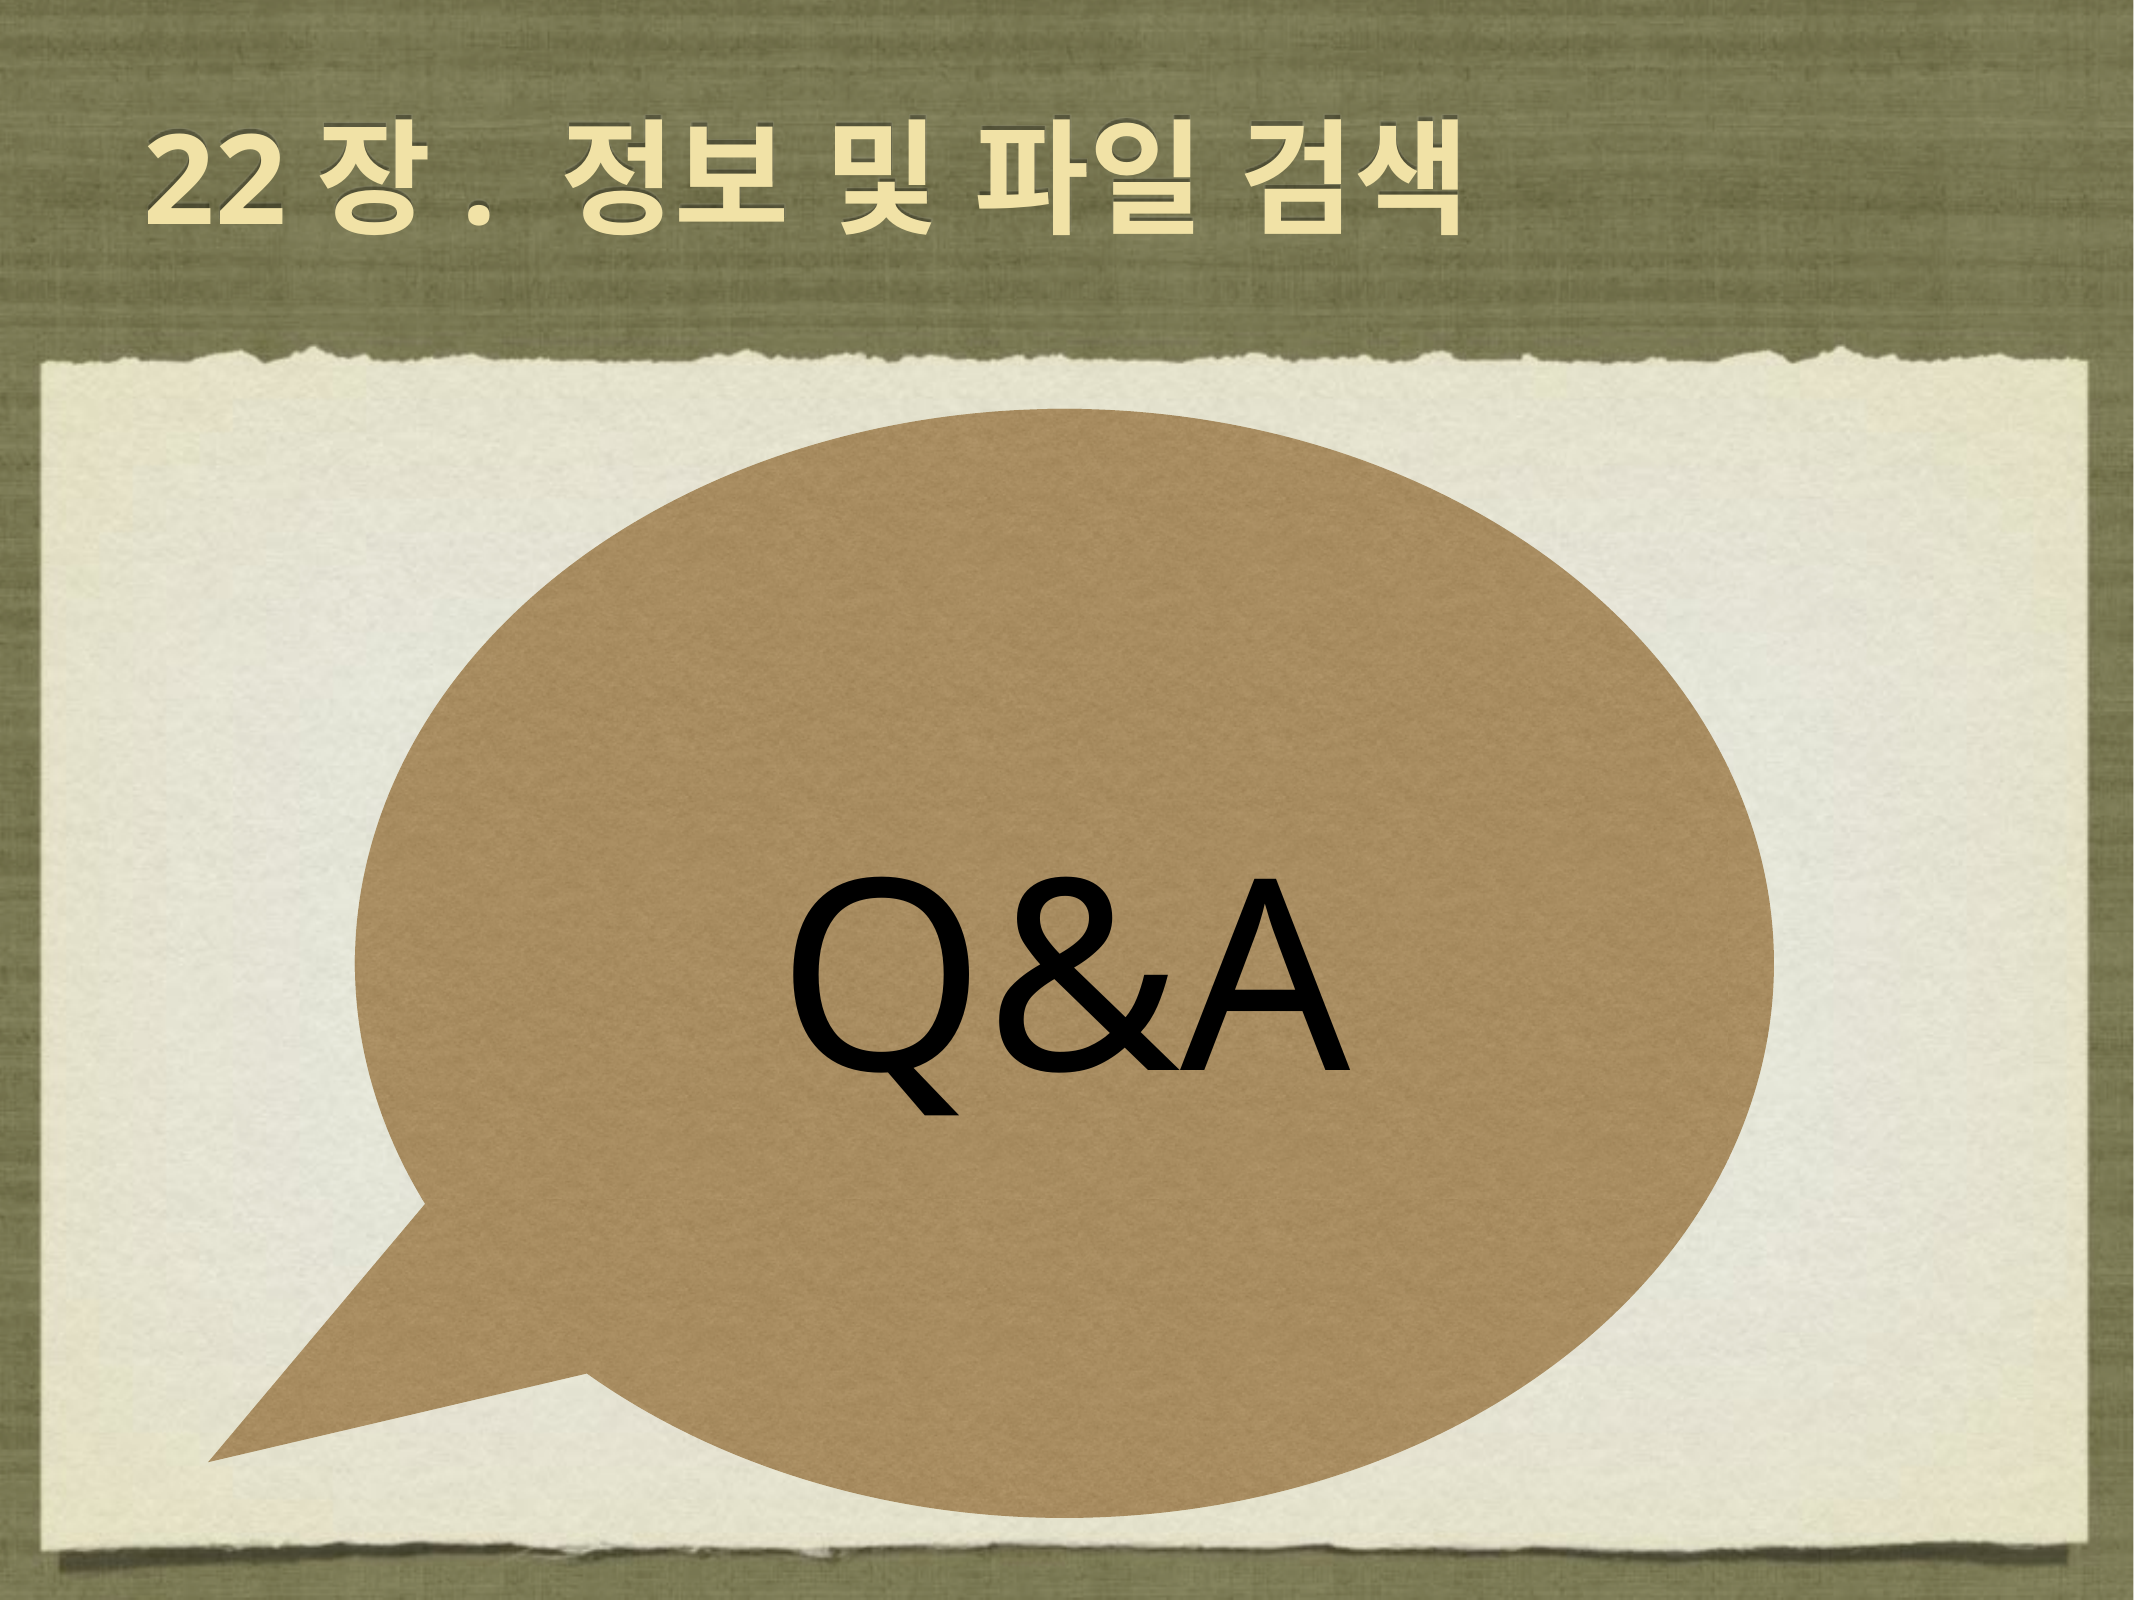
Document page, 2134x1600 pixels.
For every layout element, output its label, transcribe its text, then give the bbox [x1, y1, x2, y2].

picture [0, 0, 2134, 1600]
title 22장. 정보 및 파일 검색 [134, 1, 1999, 348]
text_box Q&A [208, 408, 1774, 1518]
